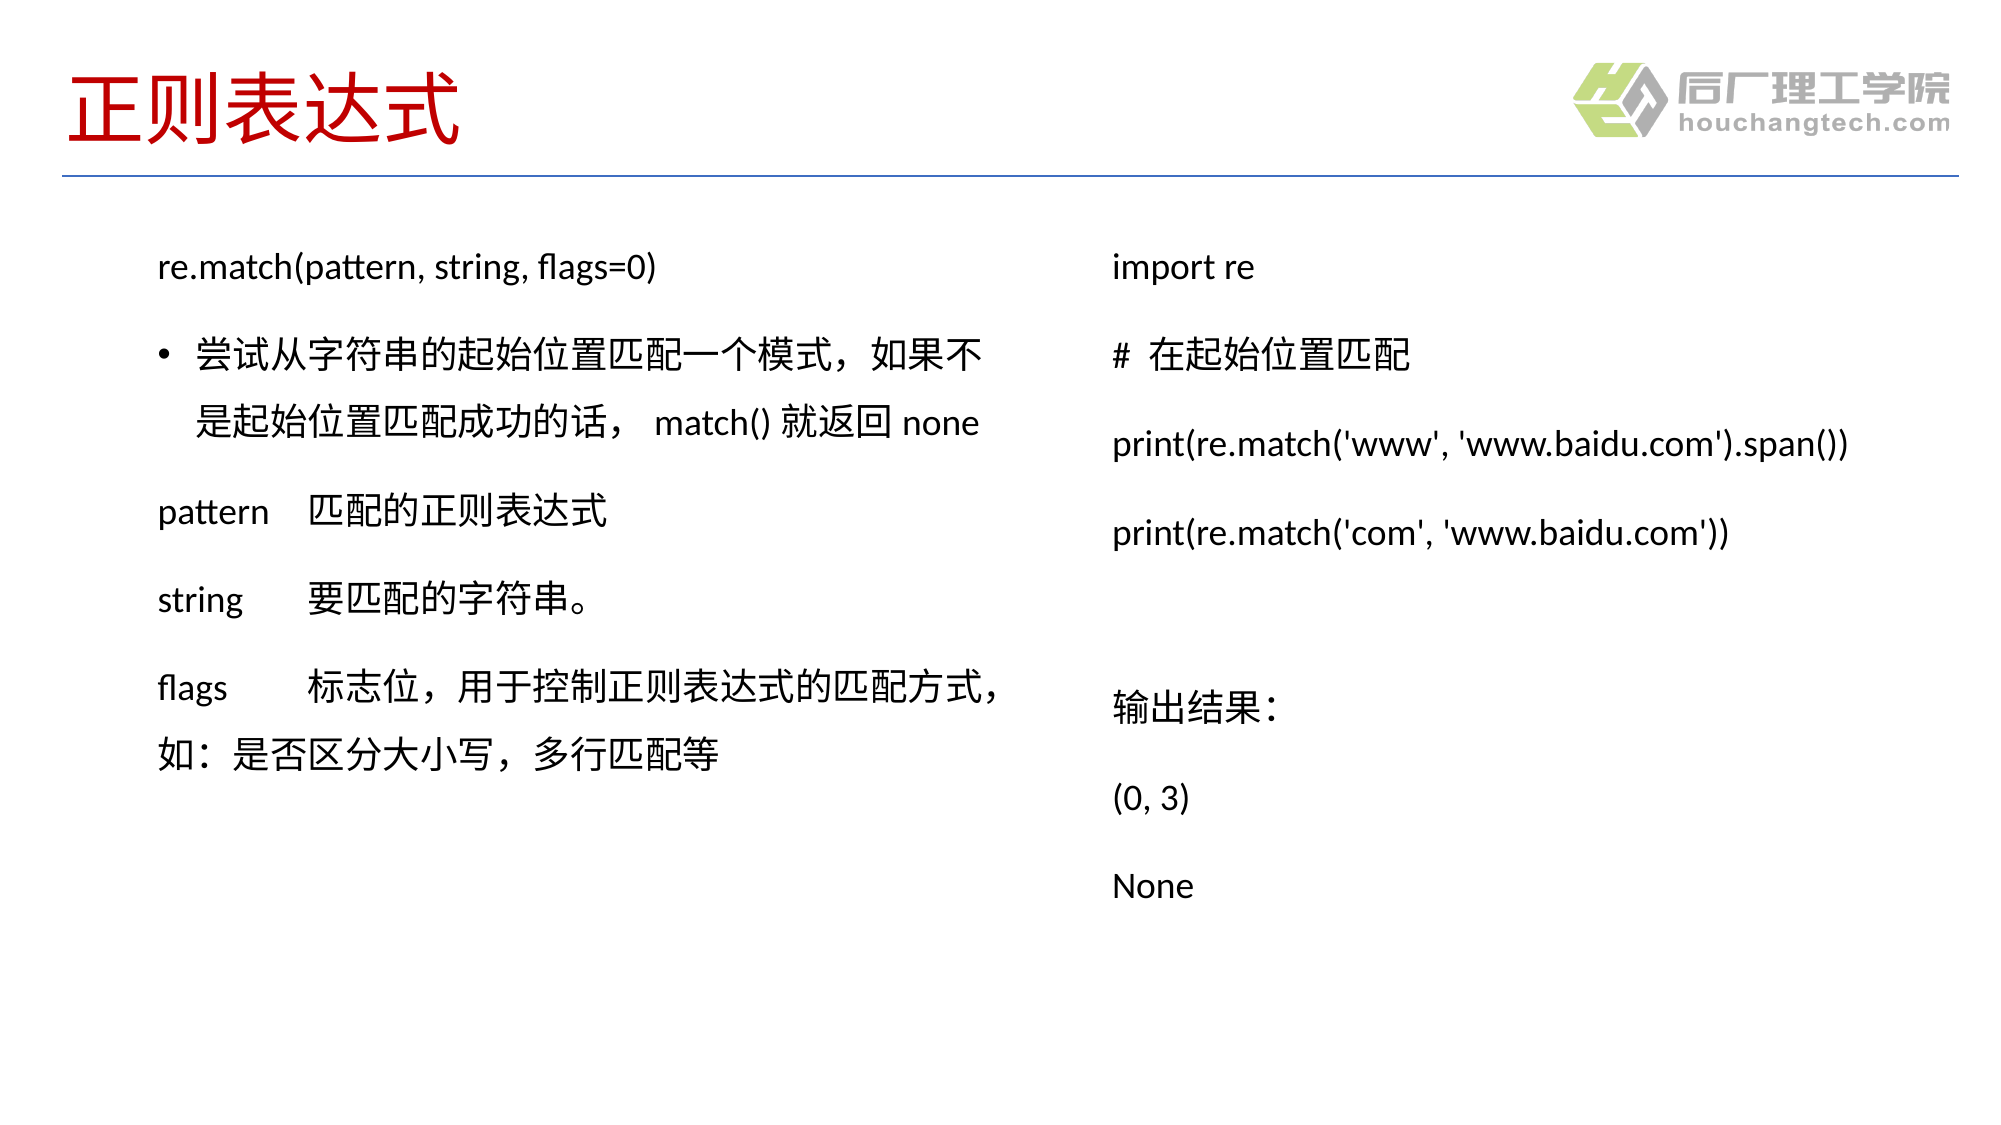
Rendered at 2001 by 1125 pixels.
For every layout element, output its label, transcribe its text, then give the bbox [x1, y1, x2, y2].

text_box re.match(pattern, string, flags=0) 尝试从字符串的起始位置匹配一个模式，如果不是起始位置匹配成功的话，match()就返回none pattern 匹配的正则表达式 string 要匹配的字符串。 flags 标志位，用于控制正则表达式的匹配方式，如：是否区分大小写，多行匹配等 [150, 212, 1026, 1081]
title 正则表达式 [57, 59, 1728, 167]
text_box import re # 在起始位置匹配 print(re.match('www', 'www.baidu.com').span()) print(re.match('com', 'www.baidu.com')) 输出结果： (0, 3) None [1104, 212, 1981, 1081]
